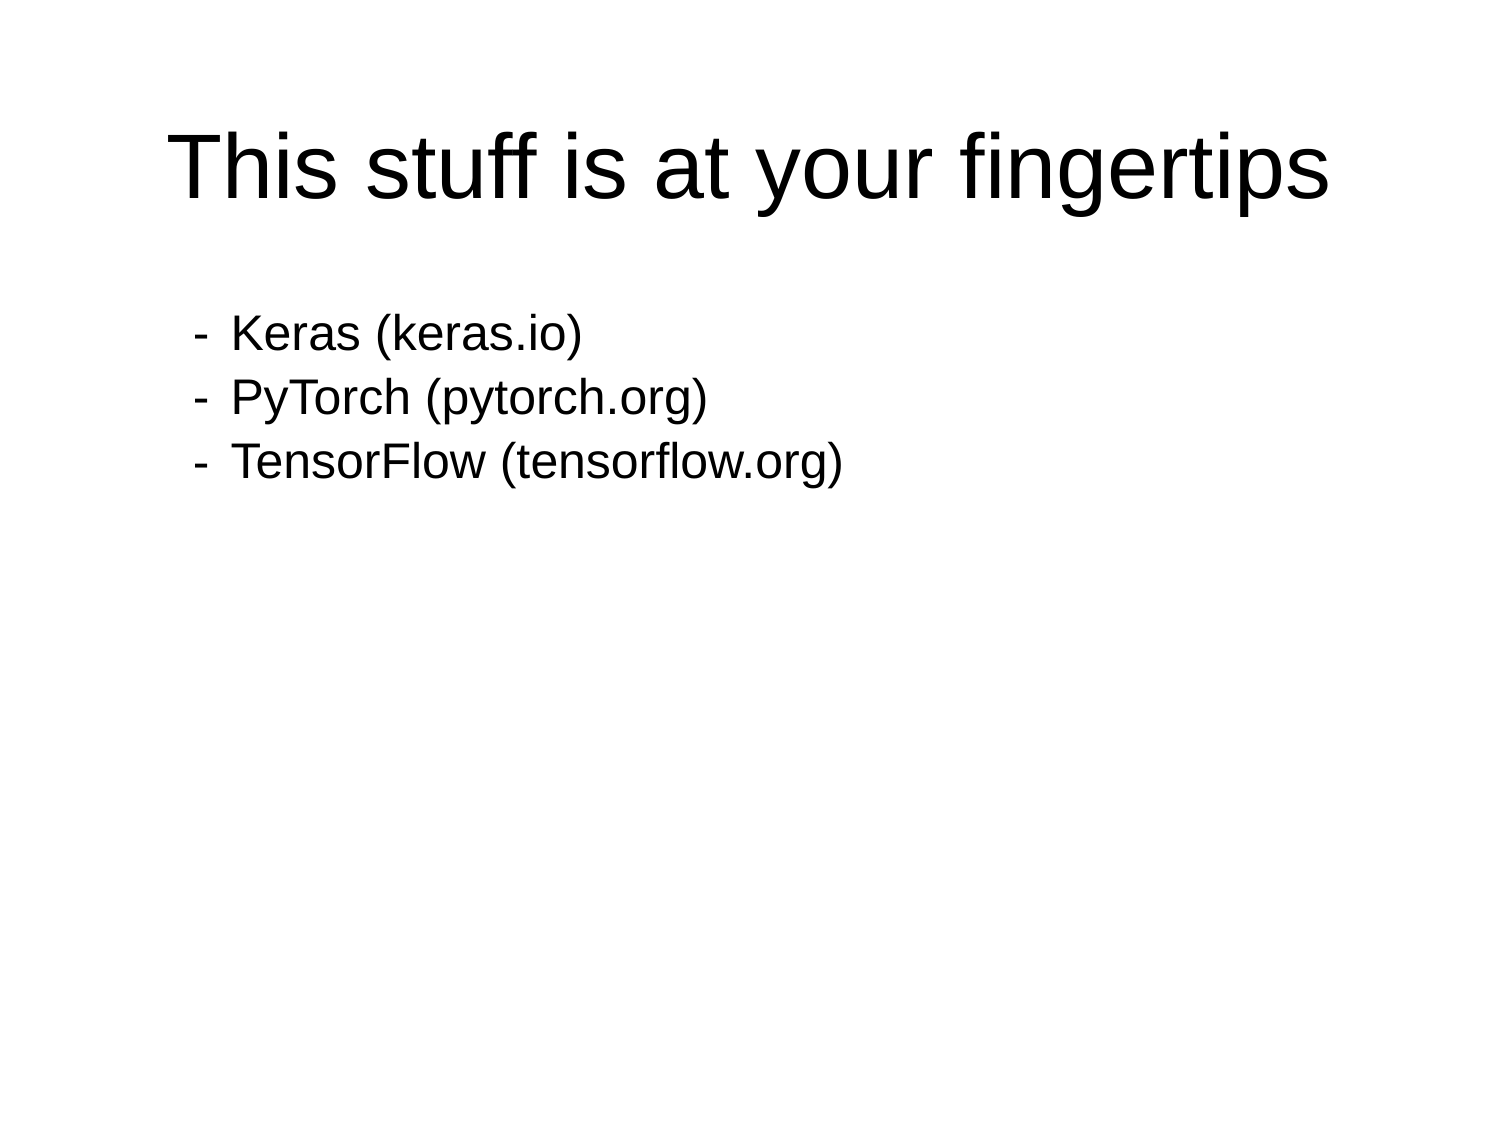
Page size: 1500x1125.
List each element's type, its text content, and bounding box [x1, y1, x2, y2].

title This stuff is at your fingertips [0, 59, 1500, 278]
list Keras (keras.io) PyTorch (pytorch.org) TensorFlow (tensorflow.org) [103, 299, 1397, 1014]
